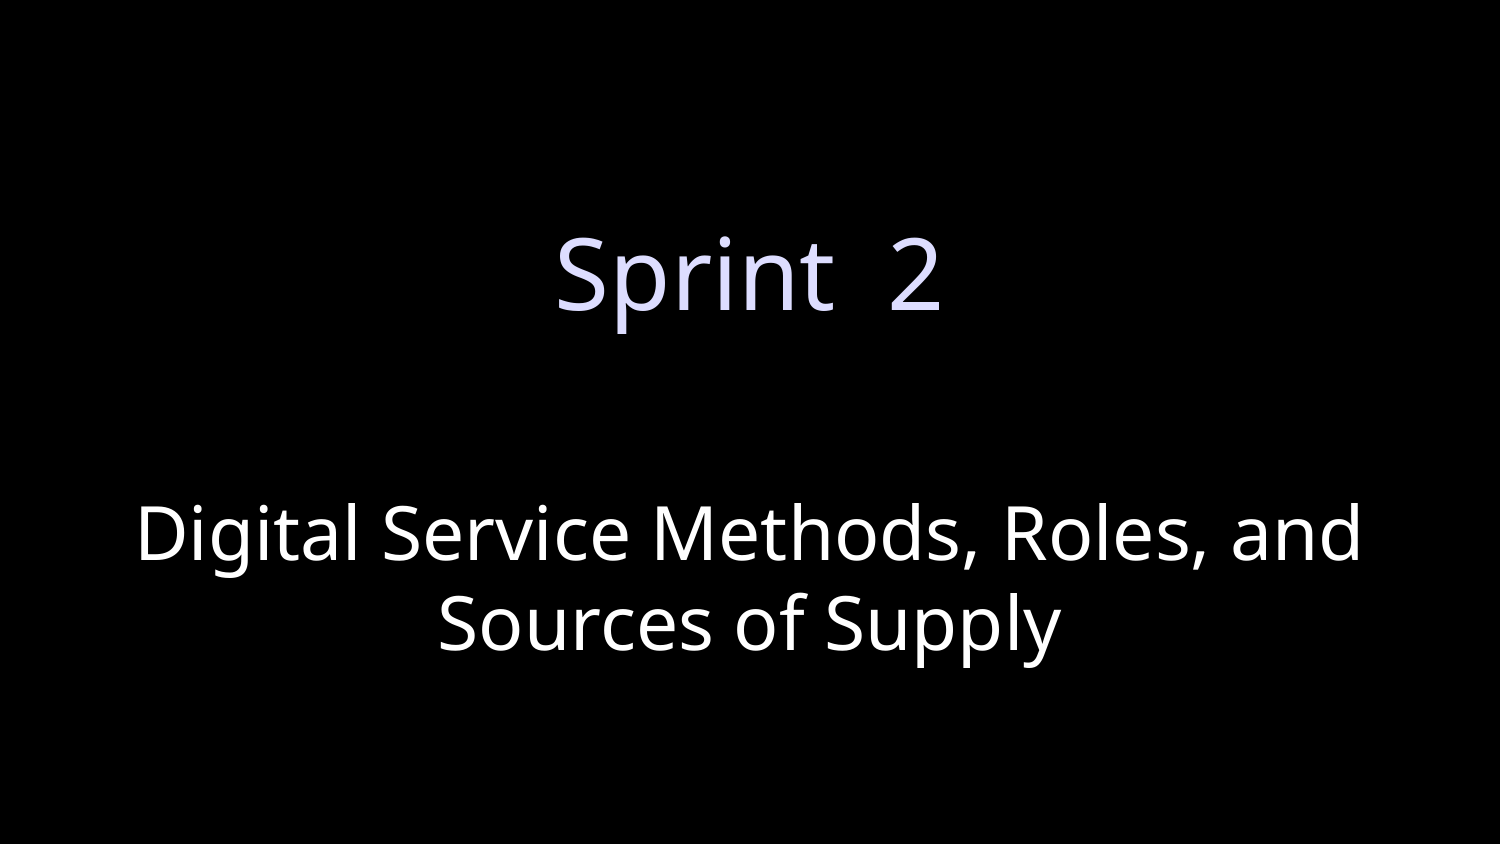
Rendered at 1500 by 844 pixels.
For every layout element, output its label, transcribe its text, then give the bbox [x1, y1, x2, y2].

title Sprint 2 [475, 195, 1025, 497]
title Digital Service Methods, Roles, and Sources of Supply [114, 503, 1386, 648]
